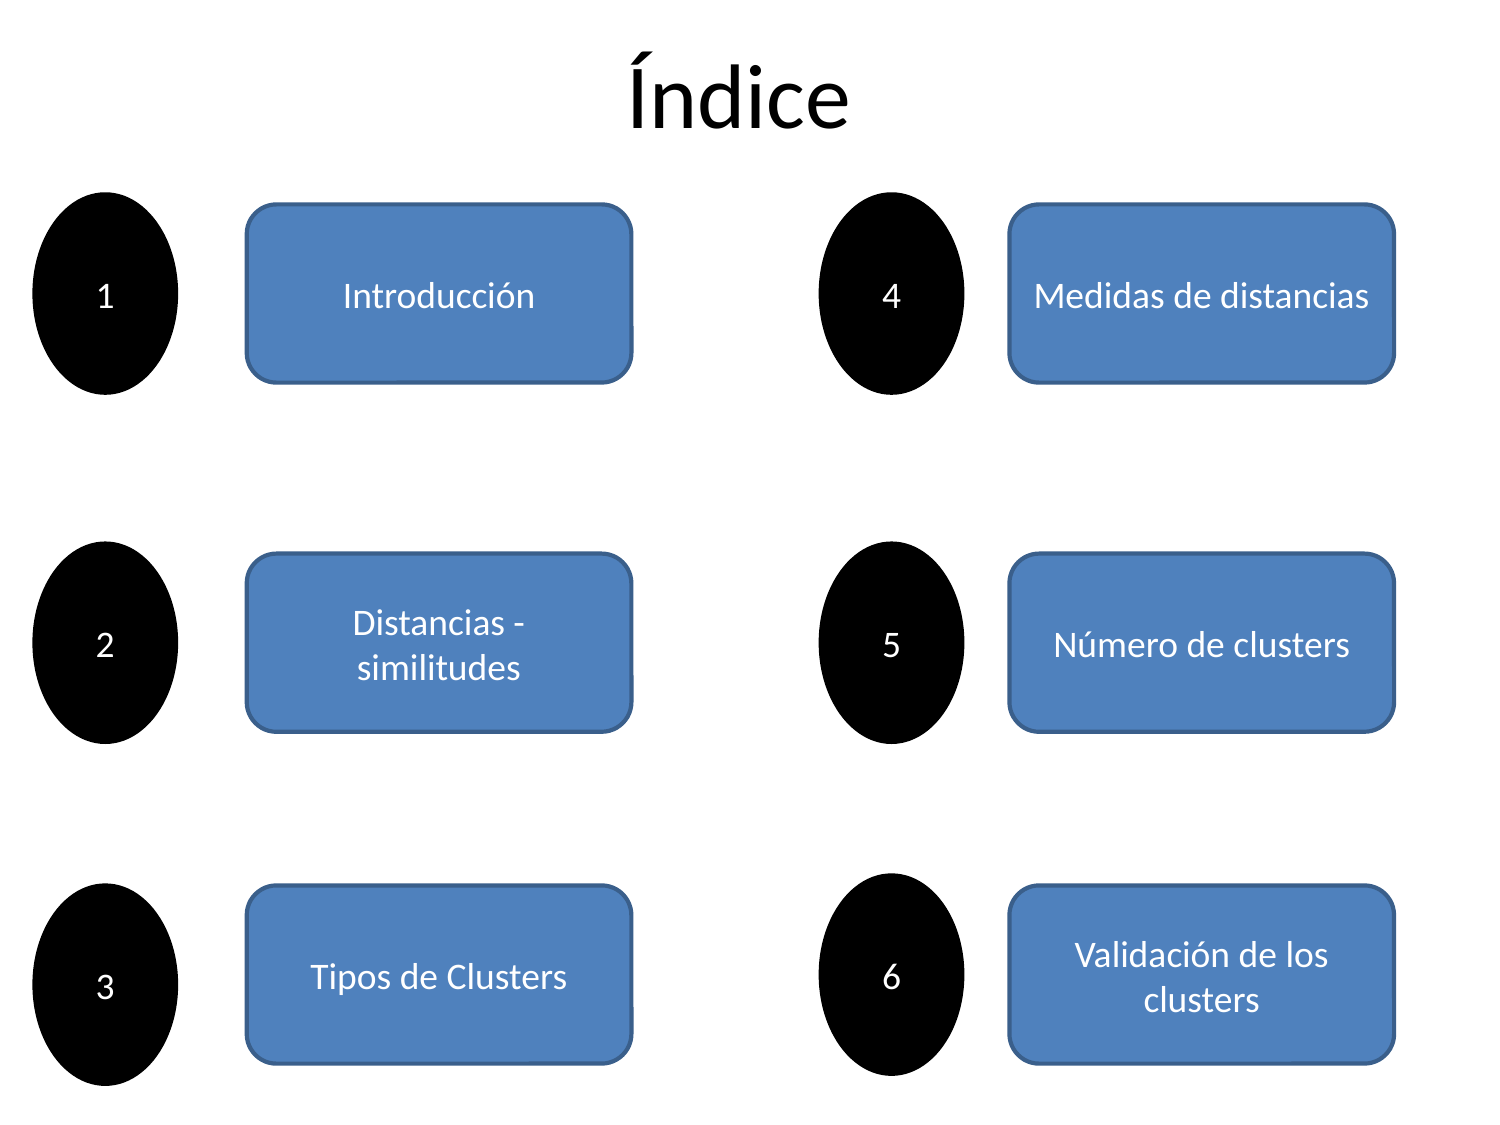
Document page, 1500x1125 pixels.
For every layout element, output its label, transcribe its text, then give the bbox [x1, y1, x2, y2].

text_box 1 [32, 192, 179, 395]
text_box Tipos de Clusters [244, 883, 634, 1066]
text_box Medidas de distancias [1007, 202, 1397, 385]
title Índice [104, 18, 1374, 165]
text_box 2 [32, 541, 179, 745]
text_box Número de clusters [1007, 551, 1397, 734]
text_box Distancias - similitudes [244, 551, 634, 734]
text_box 3 [32, 883, 179, 1086]
text_box Validación de los clusters [1007, 883, 1397, 1066]
text_box 6 [818, 873, 965, 1076]
text_box 4 [818, 192, 965, 395]
text_box 5 [818, 541, 965, 745]
text_box Introducción [244, 202, 634, 385]
